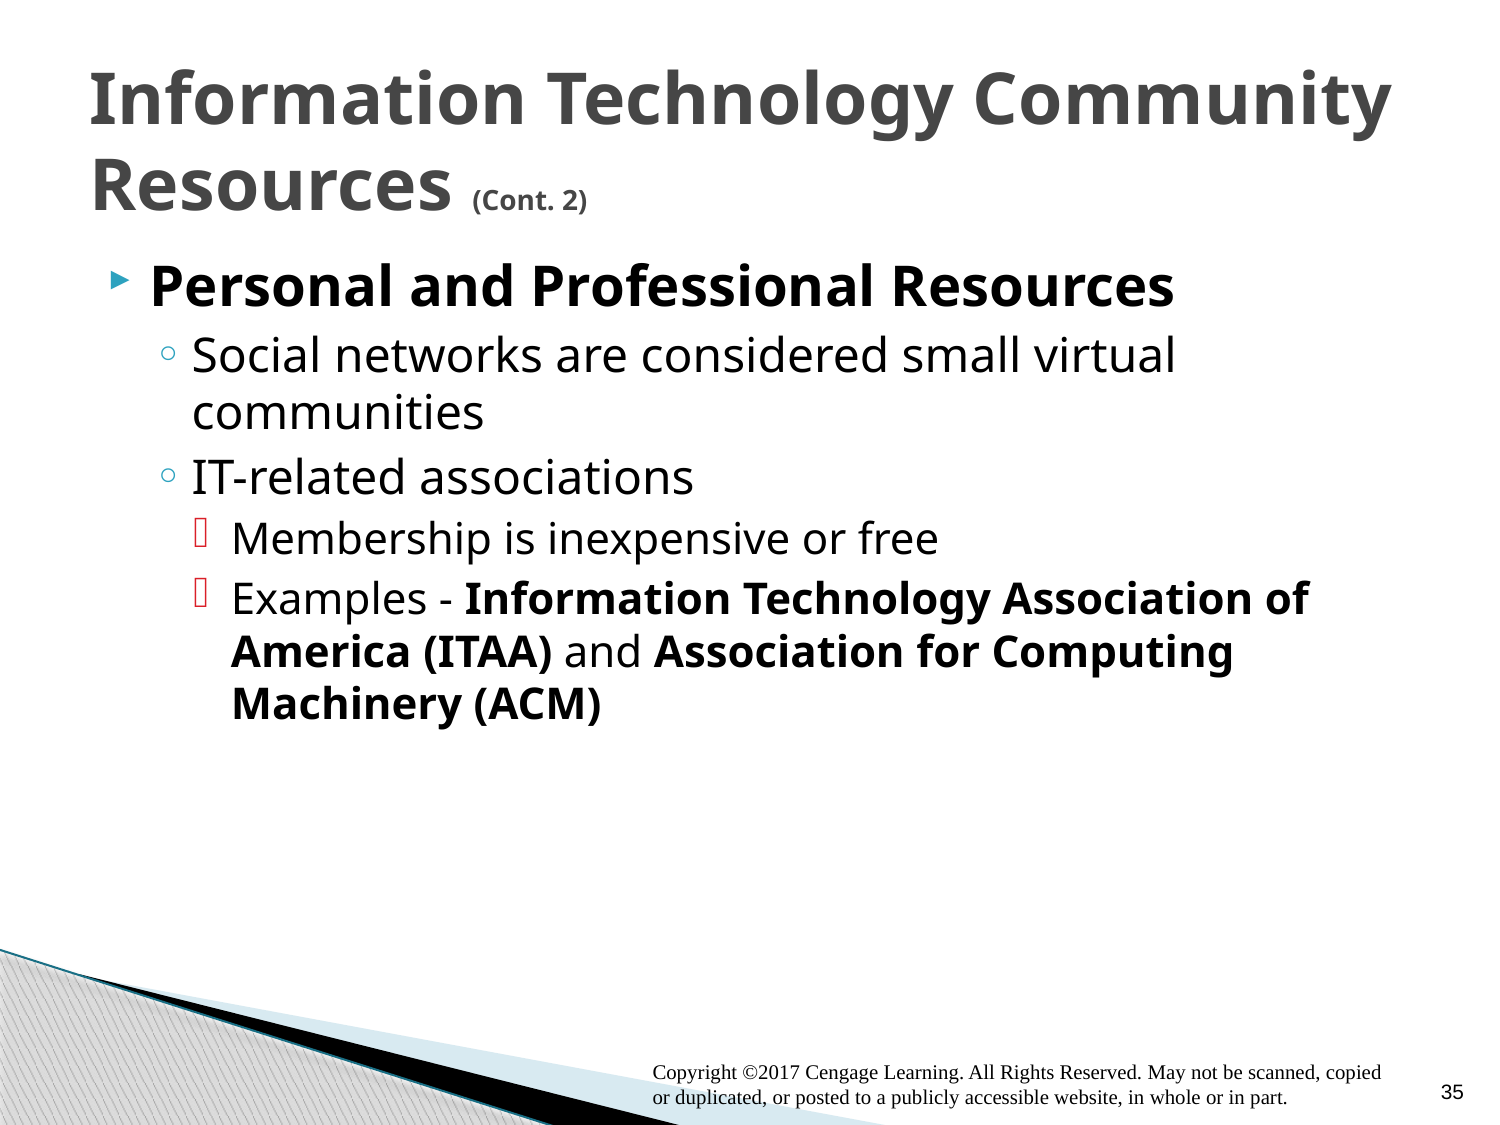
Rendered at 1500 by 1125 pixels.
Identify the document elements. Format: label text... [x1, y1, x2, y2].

list Personal and Professional Resources Social networks are considered small virtual communities IT-related associations Membership is inexpensive or free Examples - Information Technology Association of America (ITAA) and Association for Computing Machinery (ACM) [75, 243, 1425, 986]
title Information Technology Community Resources (Cont. 2) [75, 45, 1425, 233]
slide_number 35 [1418, 1051, 1479, 1112]
